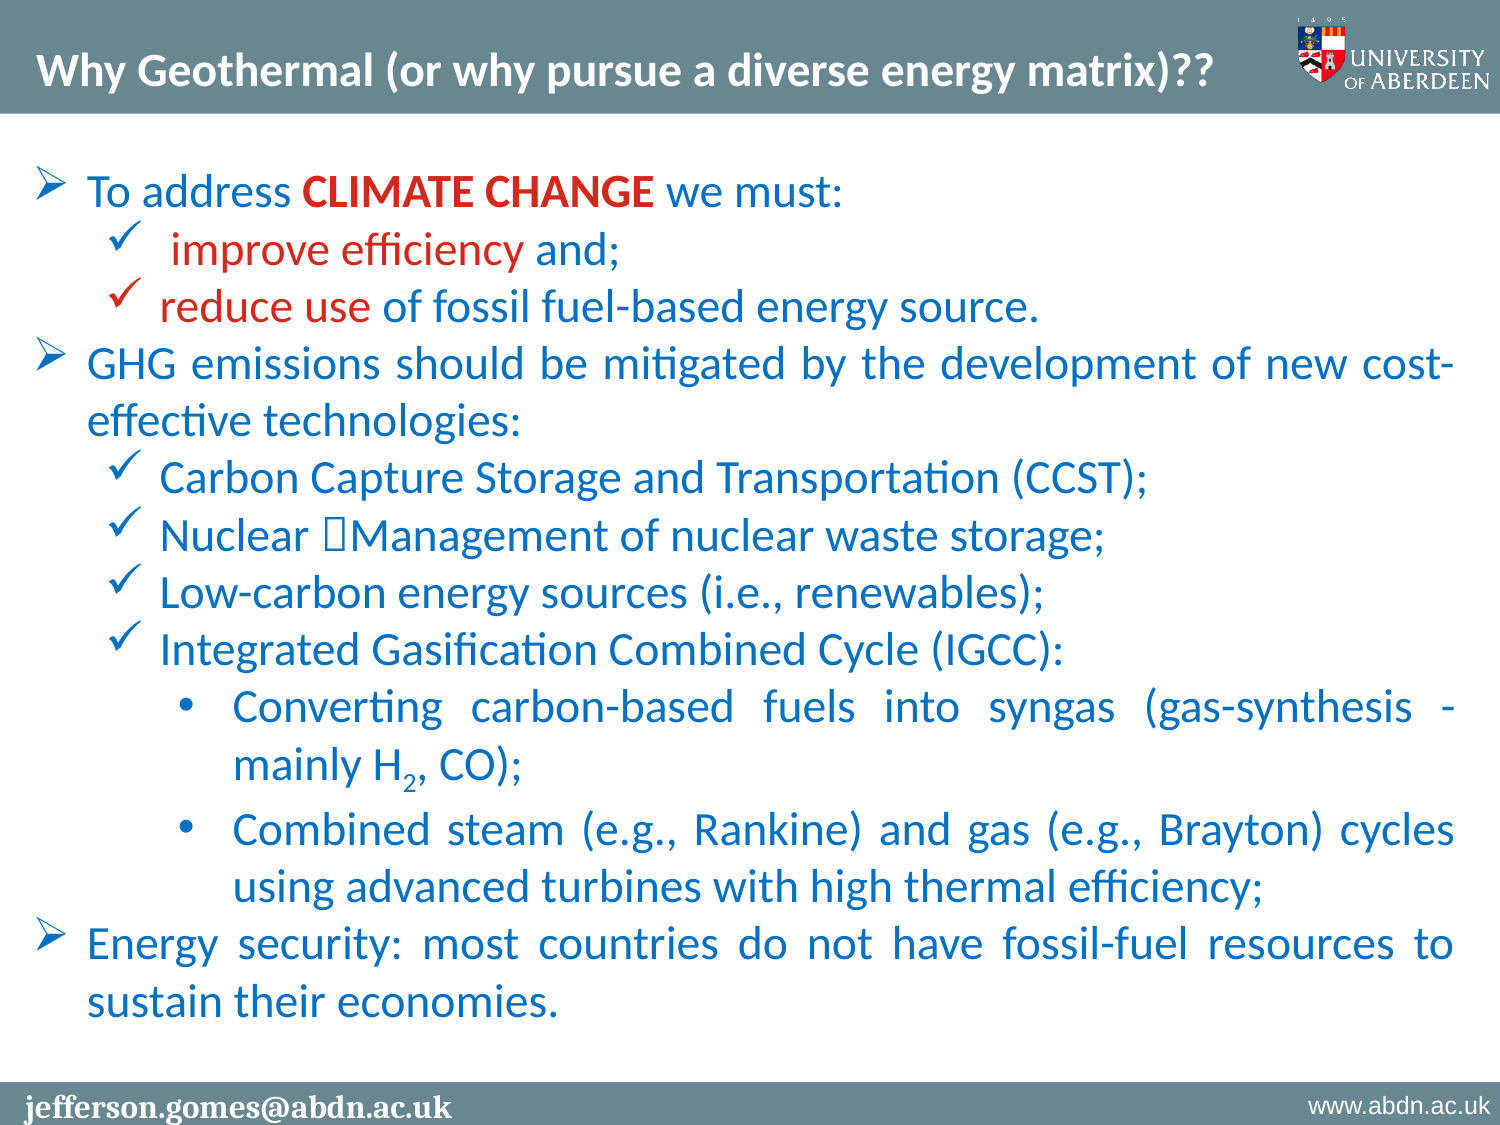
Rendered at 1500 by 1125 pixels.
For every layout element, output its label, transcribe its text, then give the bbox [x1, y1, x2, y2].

text_box To address CLIMATE CHANGE we must: improve efficiency and; reduce use of fossil fuel-based energy source. GHG emissions should be mitigated by the development of new cost-effective technologies: Carbon Capture Storage and Transportation (CCST); Nuclear Management of nuclear waste storage; Low-carbon energy sources (i.e., renewables); Integrated Gasification Combined Cycle (IGCC): Converting carbon-based fuels into syngas (gas-synthesis - mainly H2, CO); Combined steam (e.g., Rankine) and gas (e.g., Brayton) cycles using advanced turbines with high thermal efficiency; Energy security: most countries do not have fossil-fuel resources to sustain their economies. [17, 152, 1471, 1034]
picture [1287, 7, 1495, 103]
text_box jefferson.gomes@abdn.ac.uk [0, 1082, 479, 1125]
text_box Why Geothermal (or why pursue a diverse energy matrix)?? [5, 31, 1247, 104]
